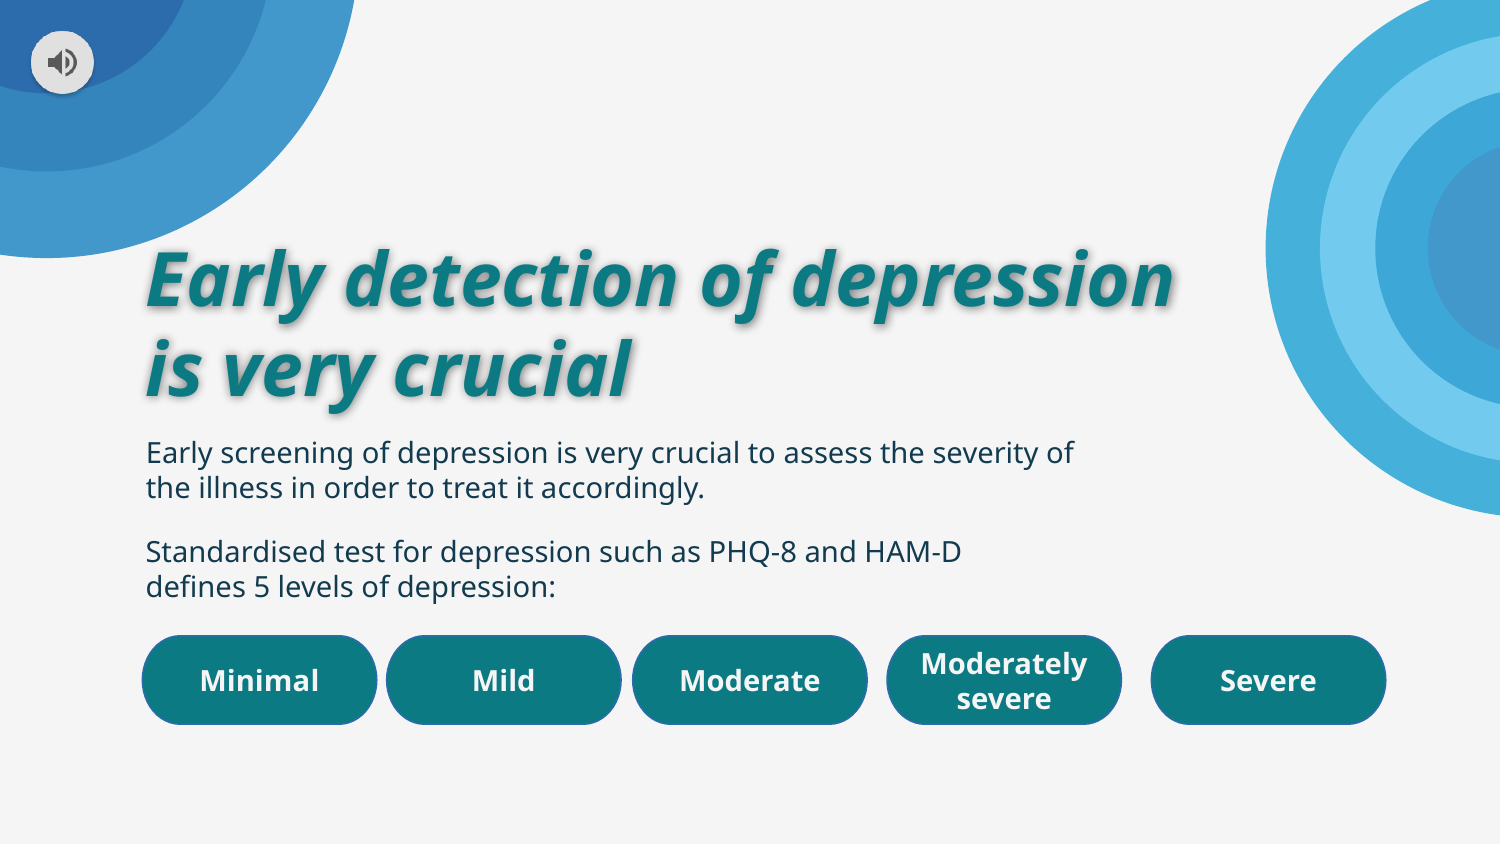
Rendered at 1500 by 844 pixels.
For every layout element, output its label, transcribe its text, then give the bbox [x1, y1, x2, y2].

text_box Severe [1151, 635, 1386, 725]
text_box Mild [386, 635, 622, 725]
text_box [1265, 0, 1500, 518]
text_box Standardised test for depression such as PHQ-8 and HAM-D defines 5 levels of depression: [130, 518, 1054, 619]
title Early detection of depression is very crucial [130, 178, 1218, 427]
subtitle Early screening of depression is very crucial to assess the severity of the illness in order to treat it accordingly. [130, 436, 1131, 519]
text_box Moderately severe [887, 635, 1122, 725]
text_box Minimal [142, 635, 377, 725]
text_box Moderate [632, 635, 868, 725]
picture [24, 24, 101, 101]
